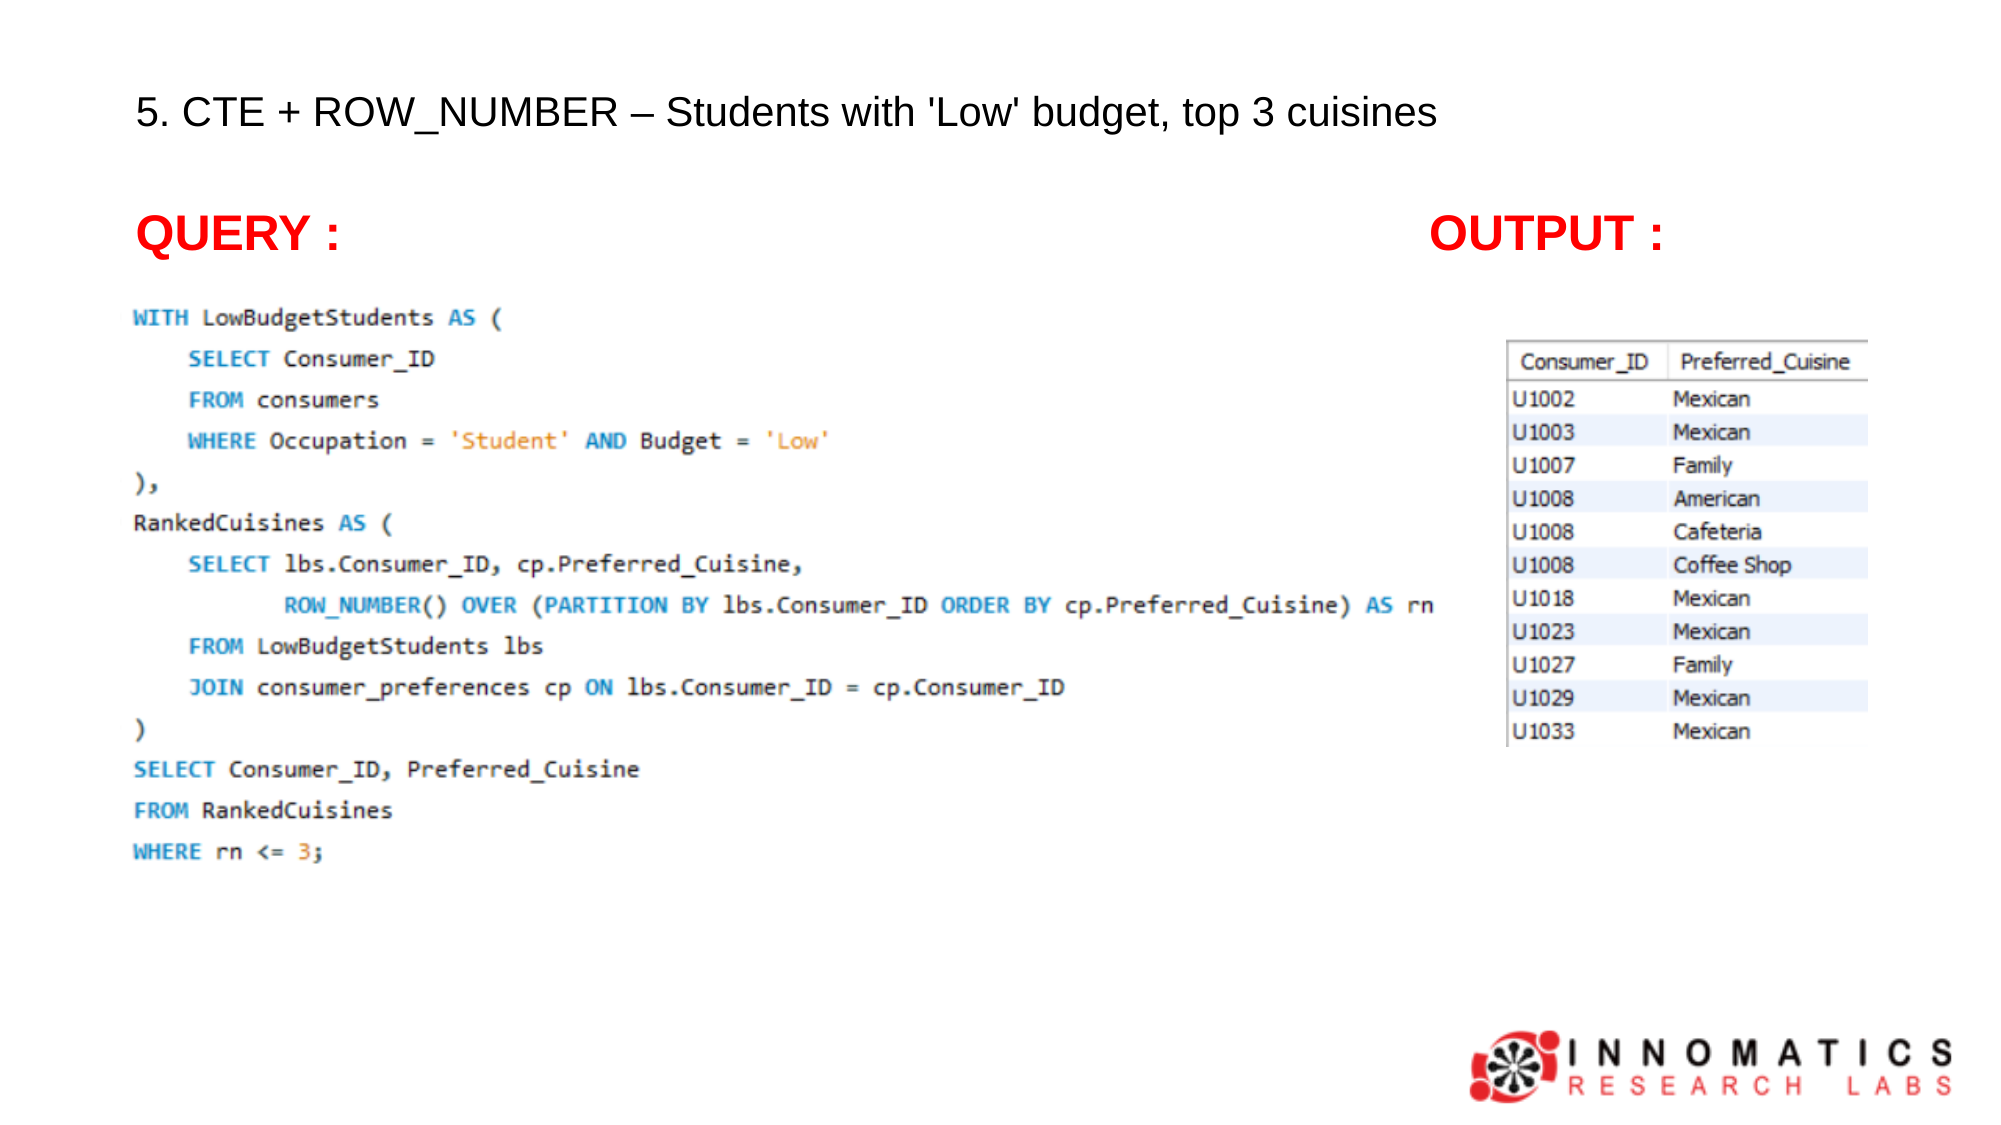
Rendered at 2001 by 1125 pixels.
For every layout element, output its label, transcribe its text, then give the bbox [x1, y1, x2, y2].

picture [1506, 338, 1868, 748]
picture [1445, 1014, 1975, 1125]
picture [120, 293, 1459, 871]
text_box QUERY : [120, 193, 360, 268]
text_box 5. CTE + ROW_NUMBER – Students with 'Low' budget, top 3 cuisines [120, 77, 1471, 188]
text_box OUTPUT : [1414, 193, 1687, 268]
